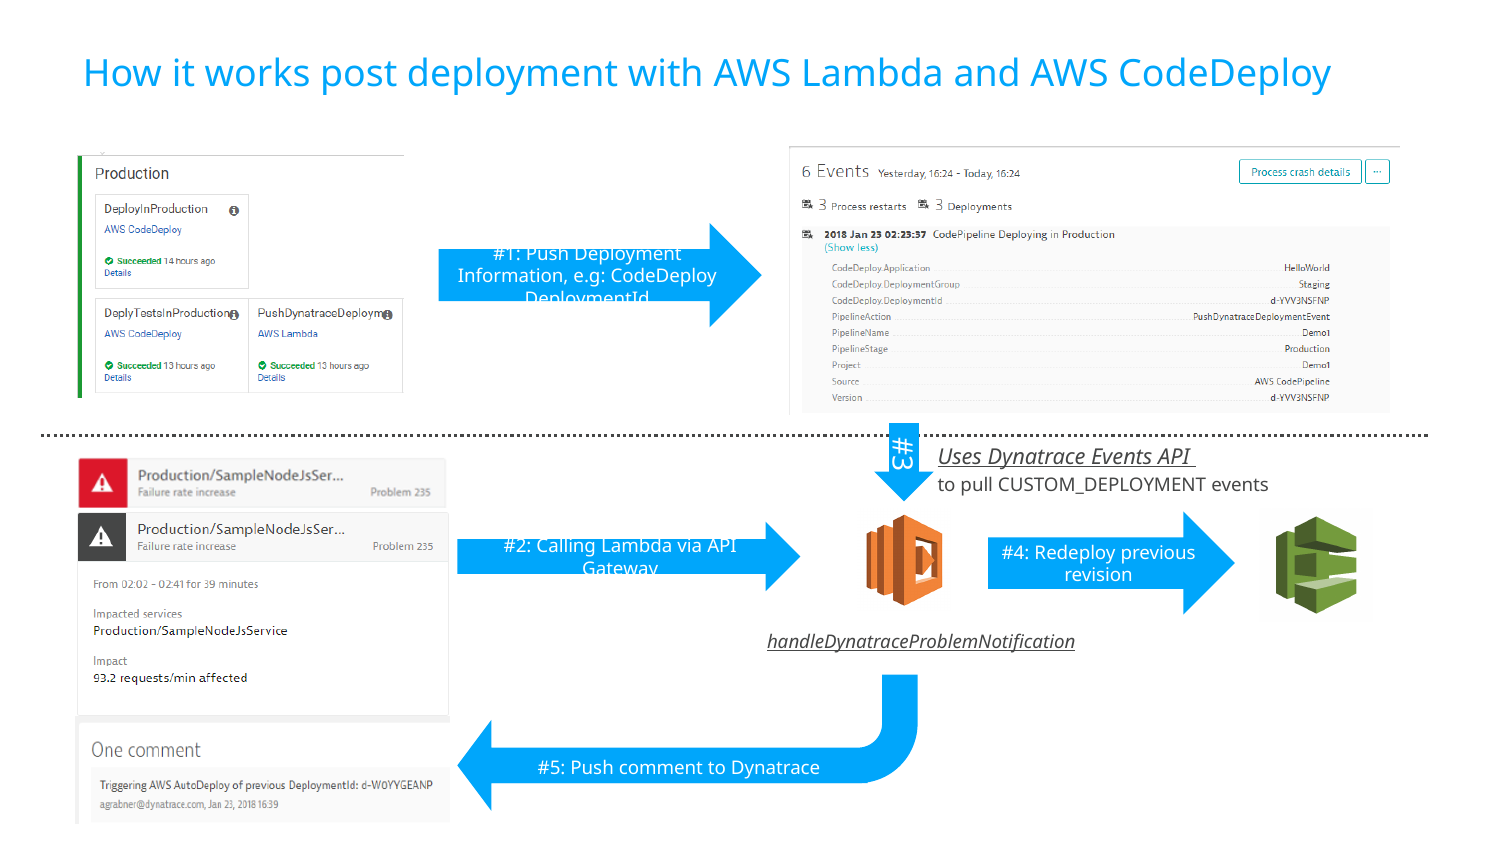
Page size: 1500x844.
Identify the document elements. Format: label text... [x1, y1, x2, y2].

picture [74, 451, 455, 824]
title How it works post deployment with AWS Lambda and AWS CodeDeploy [82, 26, 1409, 109]
text_box #2: Calling Lambda via API Gateway [456, 519, 802, 594]
picture [74, 152, 404, 398]
text_box #1: Push Deployment Information, e.g: CodeDeploy DeploymentId [437, 220, 764, 330]
text_box #4: Redeploy previous revision [987, 508, 1237, 618]
text_box #3 [887, 421, 920, 435]
picture [789, 146, 1400, 415]
text_box Uses Dynatrace Events API to pull CUSTOM_DEPLOYMENT events [937, 437, 1222, 502]
picture [1258, 508, 1373, 622]
picture [857, 508, 951, 611]
text_box #3 [871, 436, 937, 503]
text_box handleDynatraceProblemNotification [767, 624, 1041, 675]
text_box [457, 674, 918, 811]
